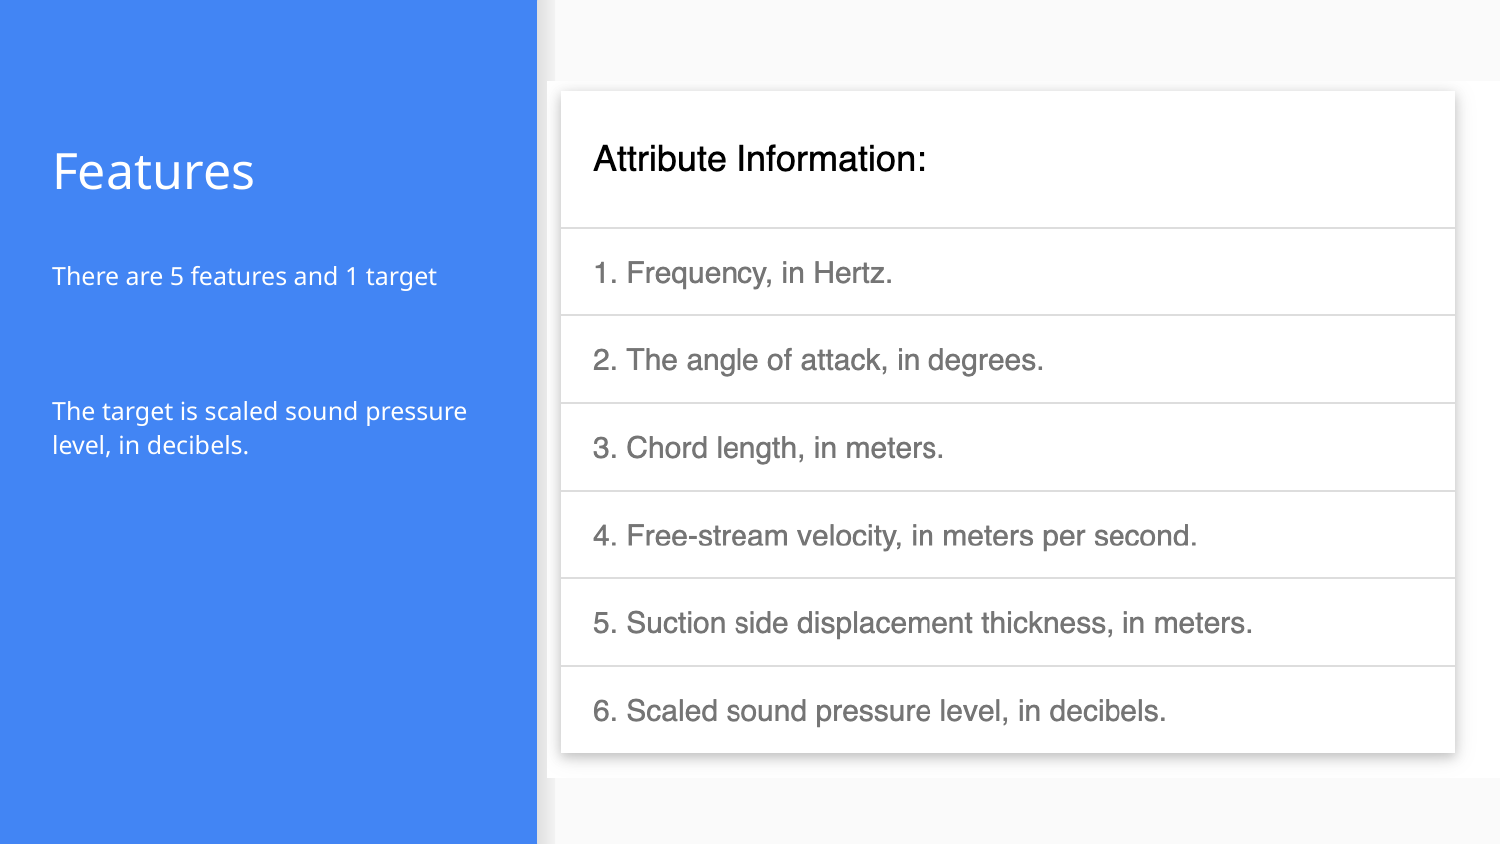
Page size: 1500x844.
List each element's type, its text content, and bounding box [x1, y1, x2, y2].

picture [547, 81, 1500, 779]
list There are 5 features and 1 target The target is scaled sound pressure level, in decibels. [37, 240, 498, 760]
title Features [37, 58, 498, 216]
